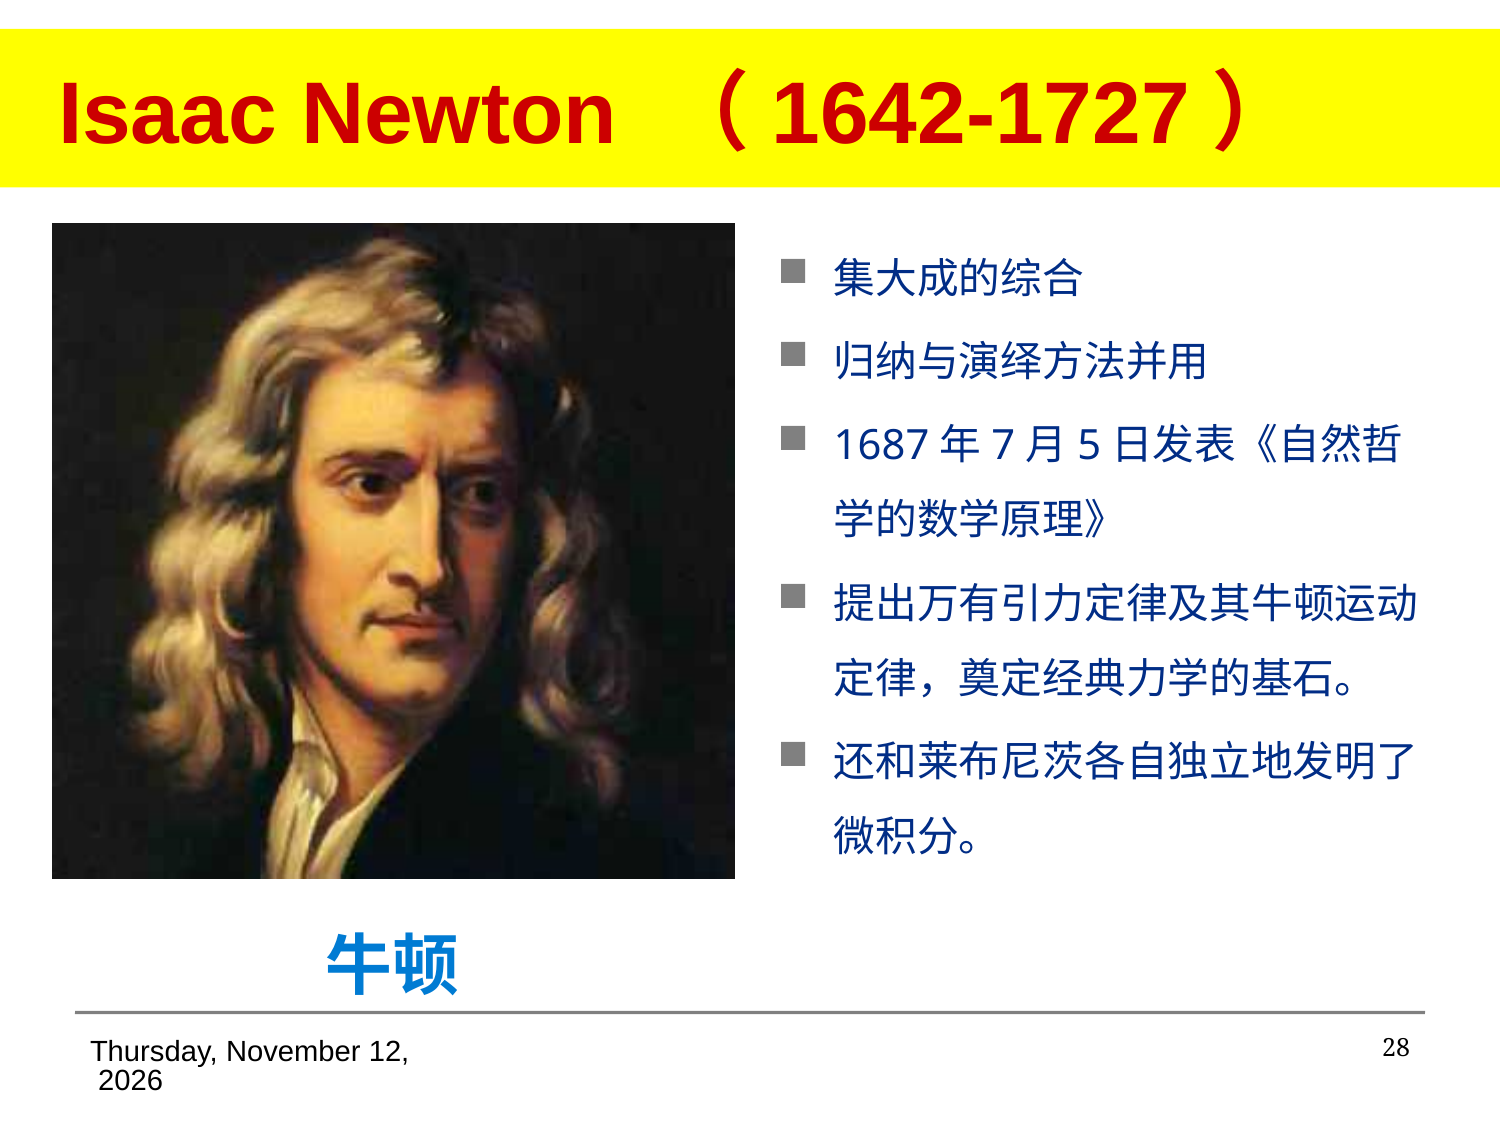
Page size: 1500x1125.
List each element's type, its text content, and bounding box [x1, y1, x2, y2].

picture [51, 223, 735, 879]
list 集大成的综合 归纳与演绎方法并用 1687年7月5日发表《自然哲学的数学原理》 提出万有引力定律及其牛顿运动定律，奠定经典力学的基石。 还和莱布尼茨各自独立地发明了微积分。 [762, 218, 1441, 895]
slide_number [74, 1024, 426, 1103]
title Isaac Newton （1642-1727） [0, 28, 1500, 188]
slide_number 28 [1074, 1024, 1426, 1103]
text_box 牛顿 [175, 915, 610, 1011]
